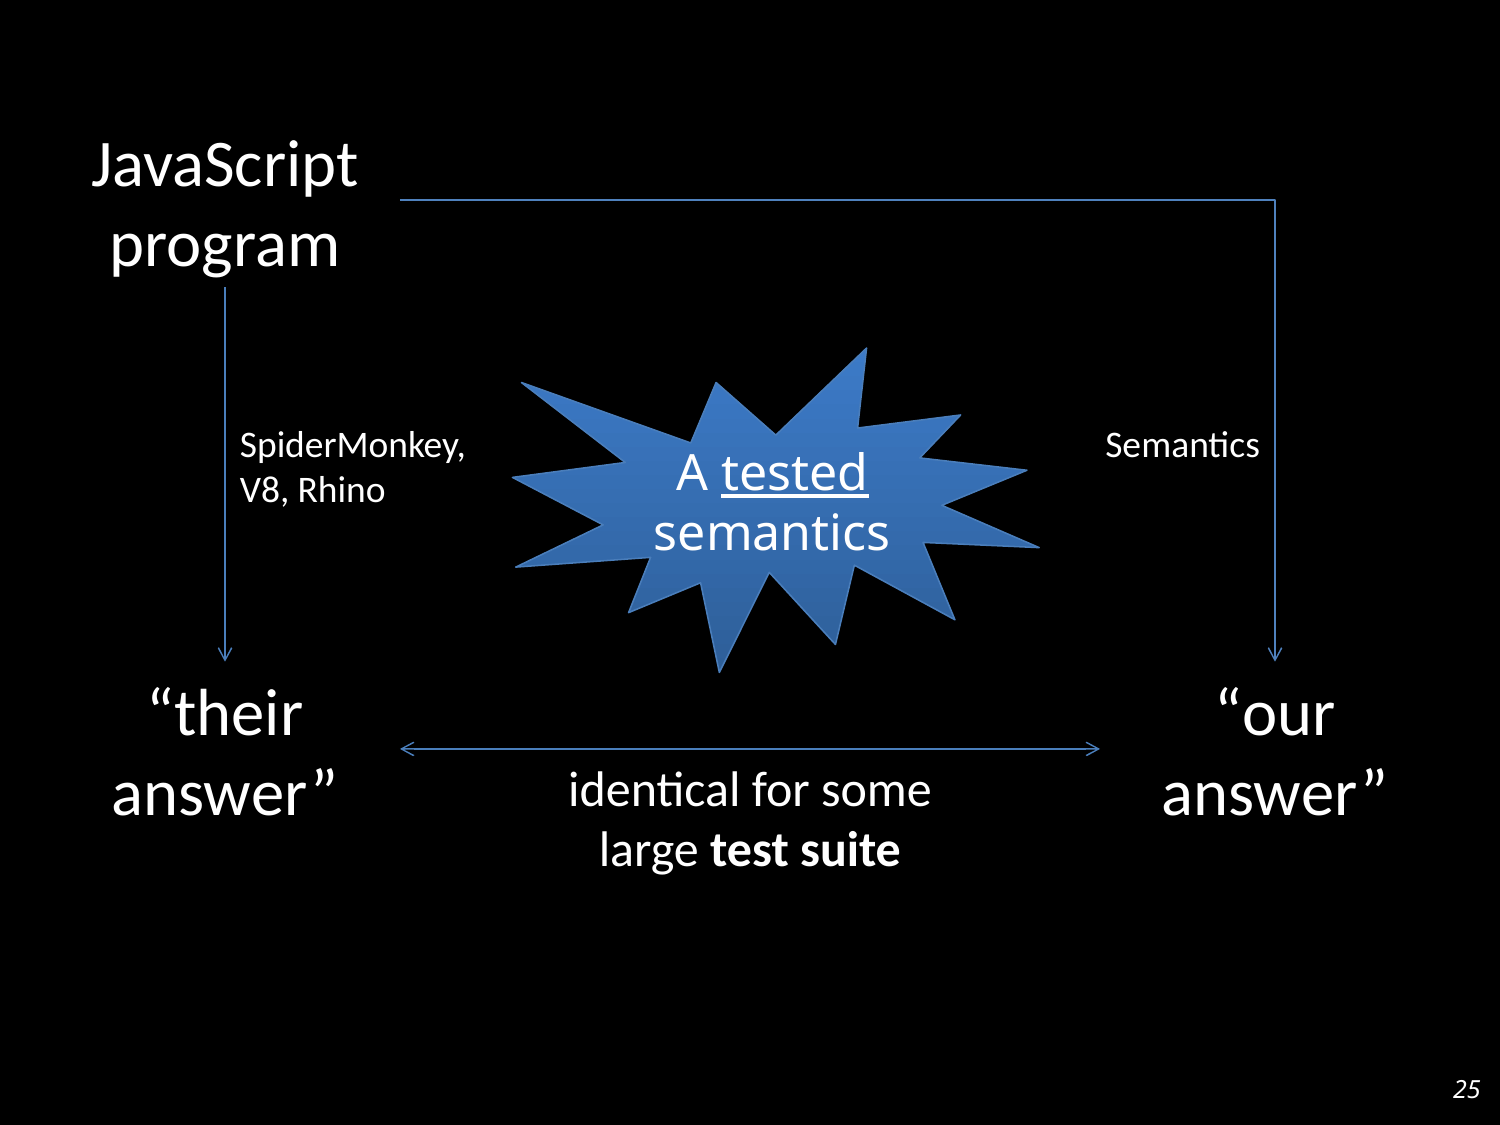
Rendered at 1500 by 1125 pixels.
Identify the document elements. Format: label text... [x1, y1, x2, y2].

text_box SpiderMonkey, V8, Rhino [224, 485, 394, 518]
text_box “their answer” [50, 661, 400, 837]
slide_number 25 [1145, 1060, 1496, 1121]
text_box SpiderMonkey, V8, Rhino [224, 412, 394, 473]
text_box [399, 200, 1276, 662]
text_box “our answer” [1100, 661, 1450, 837]
text_box JavaScript program [50, 112, 400, 288]
text_box identical for some large test suite [449, 760, 1050, 884]
